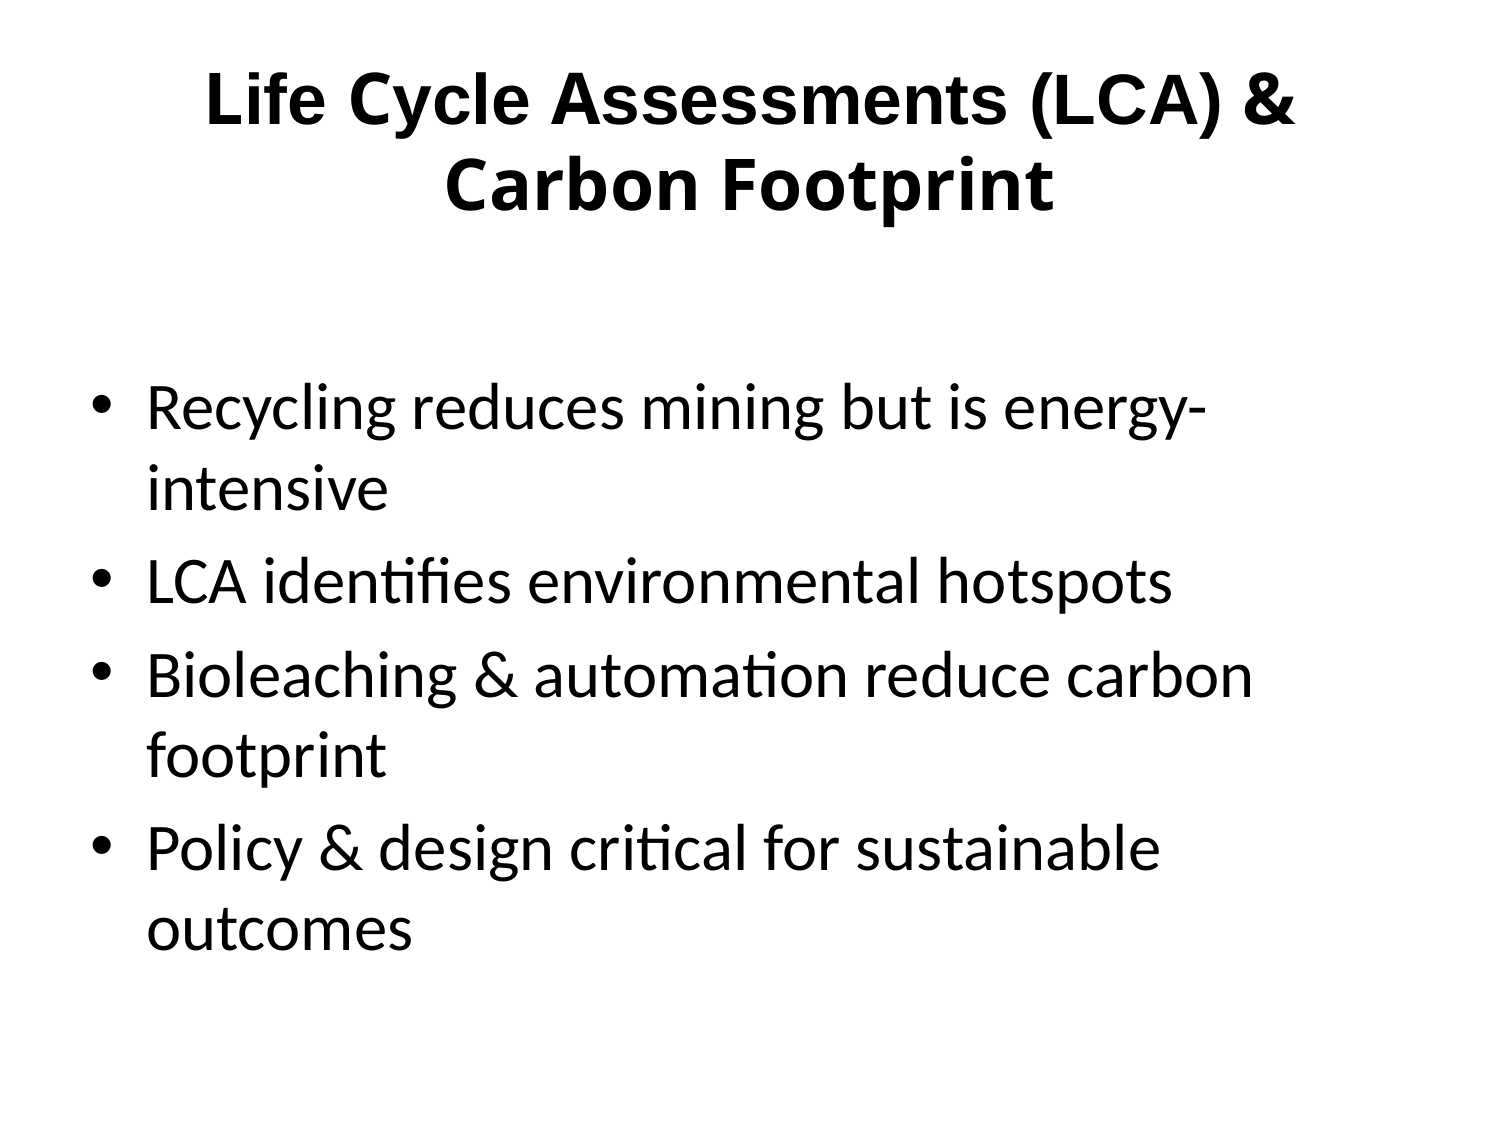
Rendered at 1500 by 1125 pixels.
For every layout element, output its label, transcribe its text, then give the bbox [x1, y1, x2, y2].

text_box Life Cycle Assessments (LCA) & Carbon Footprint [74, 45, 1425, 233]
text_box Recycling reduces mining but is energy-intensive LCA identifies environmental hotspots Bioleaching & automation reduce carbon footprint Policy & design critical for sustainable outcomes [74, 262, 1425, 1005]
